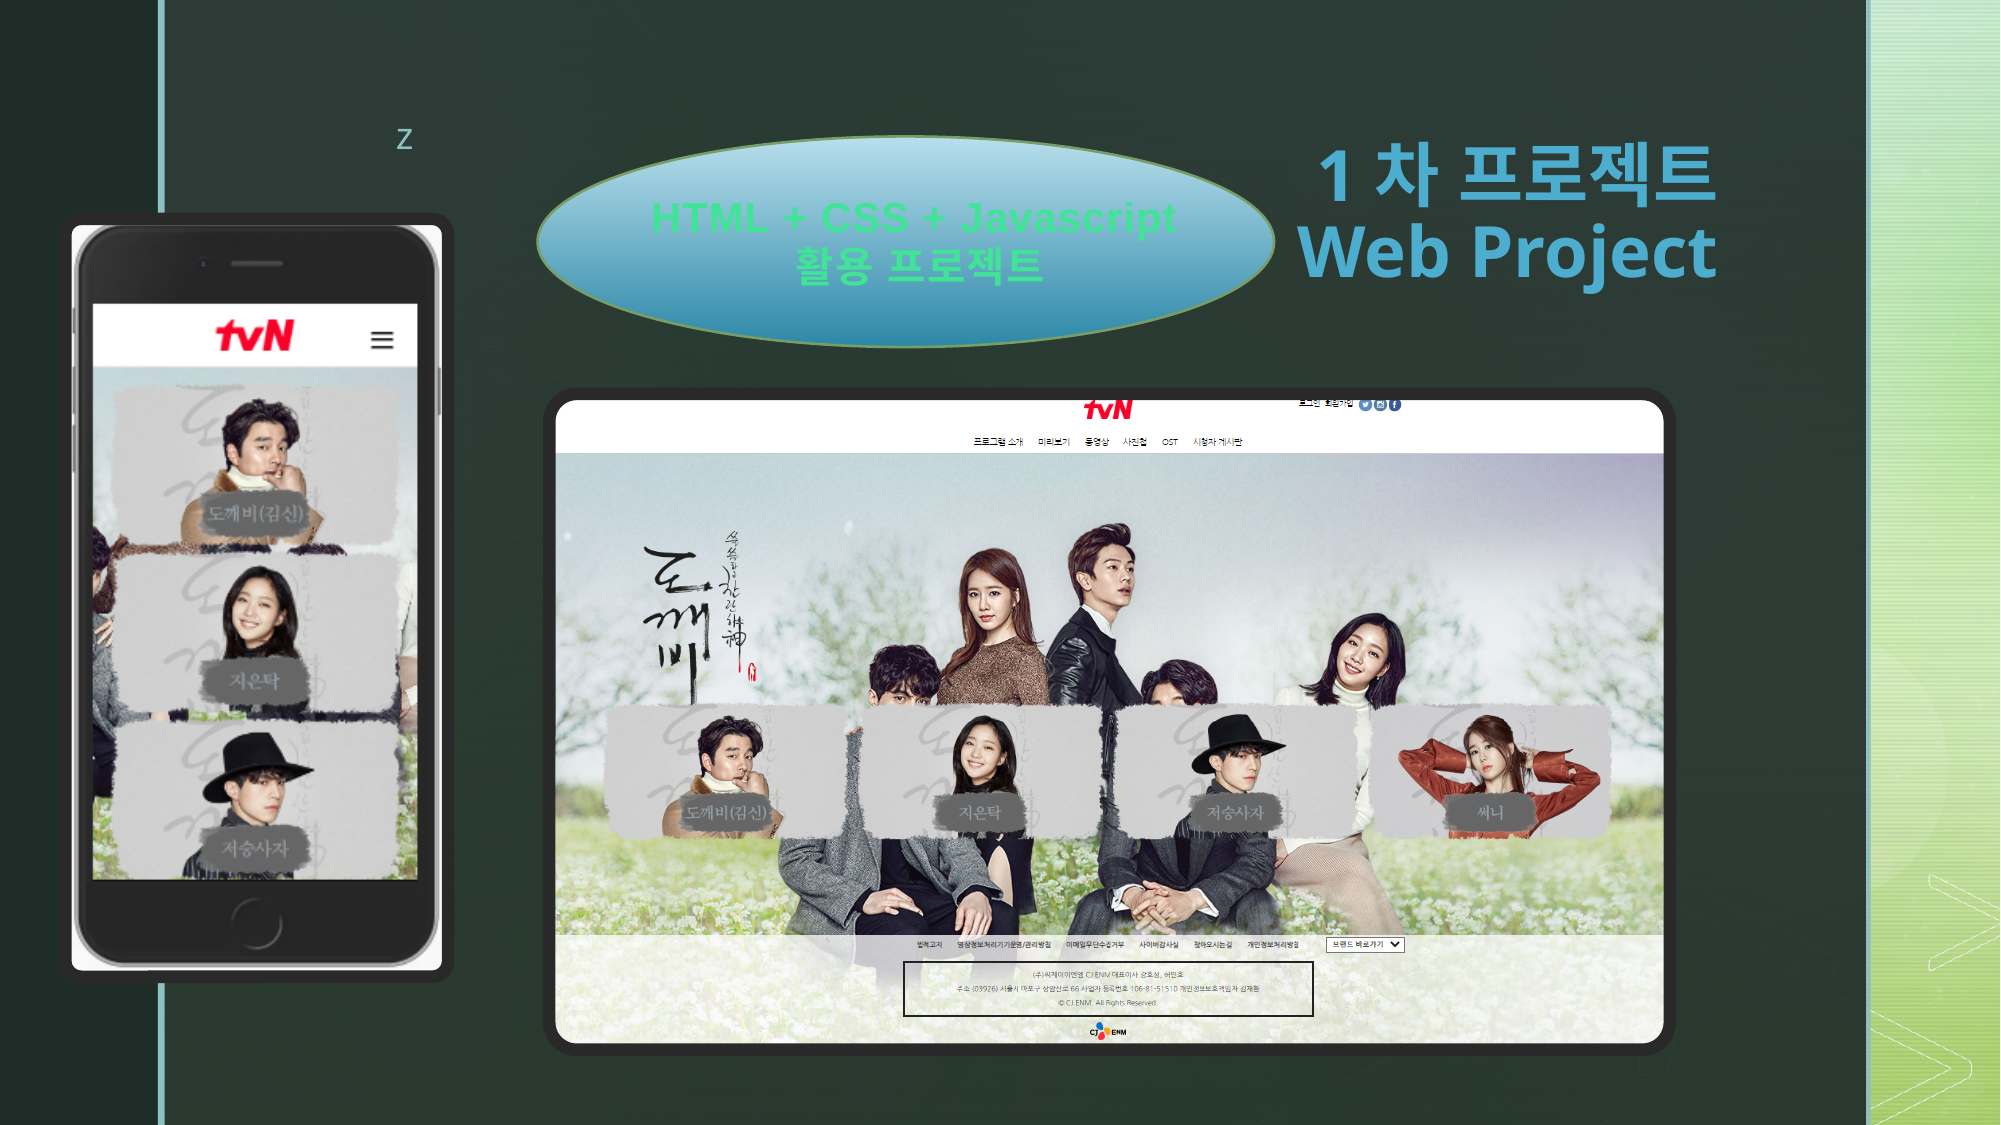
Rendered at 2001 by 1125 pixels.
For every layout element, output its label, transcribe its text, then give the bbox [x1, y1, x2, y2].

title 1차 프로젝트 Web Project [428, 132, 1734, 310]
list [549, 393, 1671, 1050]
picture [1871, 0, 2001, 1125]
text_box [537, 136, 1275, 348]
picture [65, 218, 449, 977]
